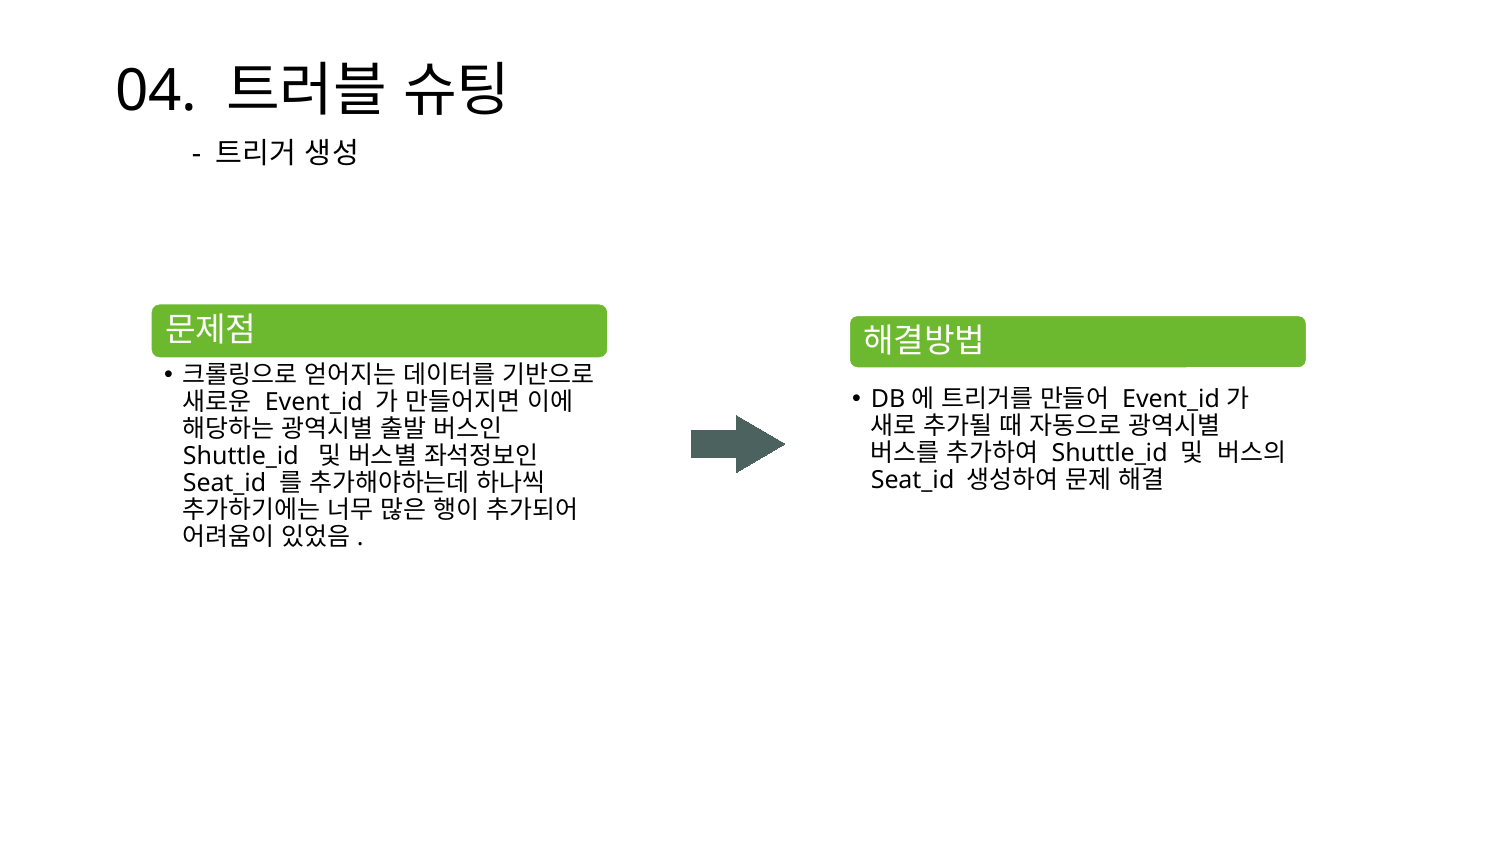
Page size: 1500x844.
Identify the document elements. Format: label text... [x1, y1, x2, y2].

text_box [691, 415, 785, 473]
title 04. 트러블 슈팅 [100, 47, 1368, 127]
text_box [836, 273, 1309, 640]
text_box - 트리거 생성 [177, 126, 591, 177]
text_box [149, 273, 610, 623]
